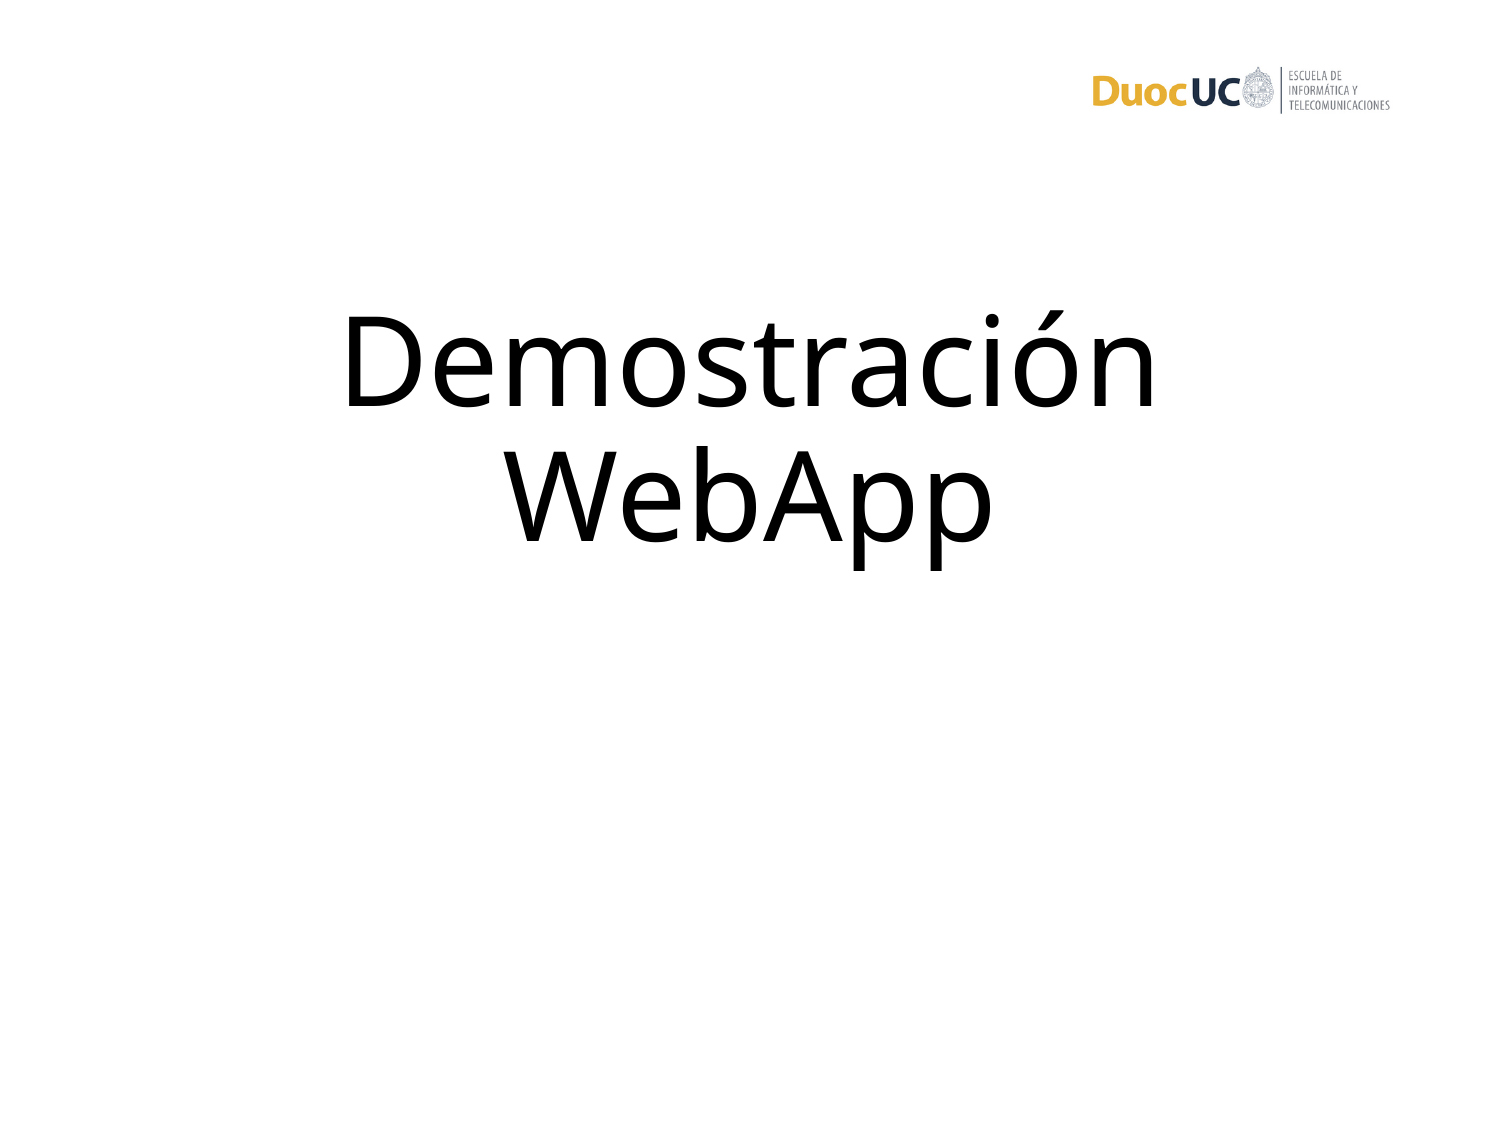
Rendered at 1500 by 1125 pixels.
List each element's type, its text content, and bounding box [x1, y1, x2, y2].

picture [1085, 59, 1397, 118]
title Demostración WebApp [112, 184, 1388, 576]
